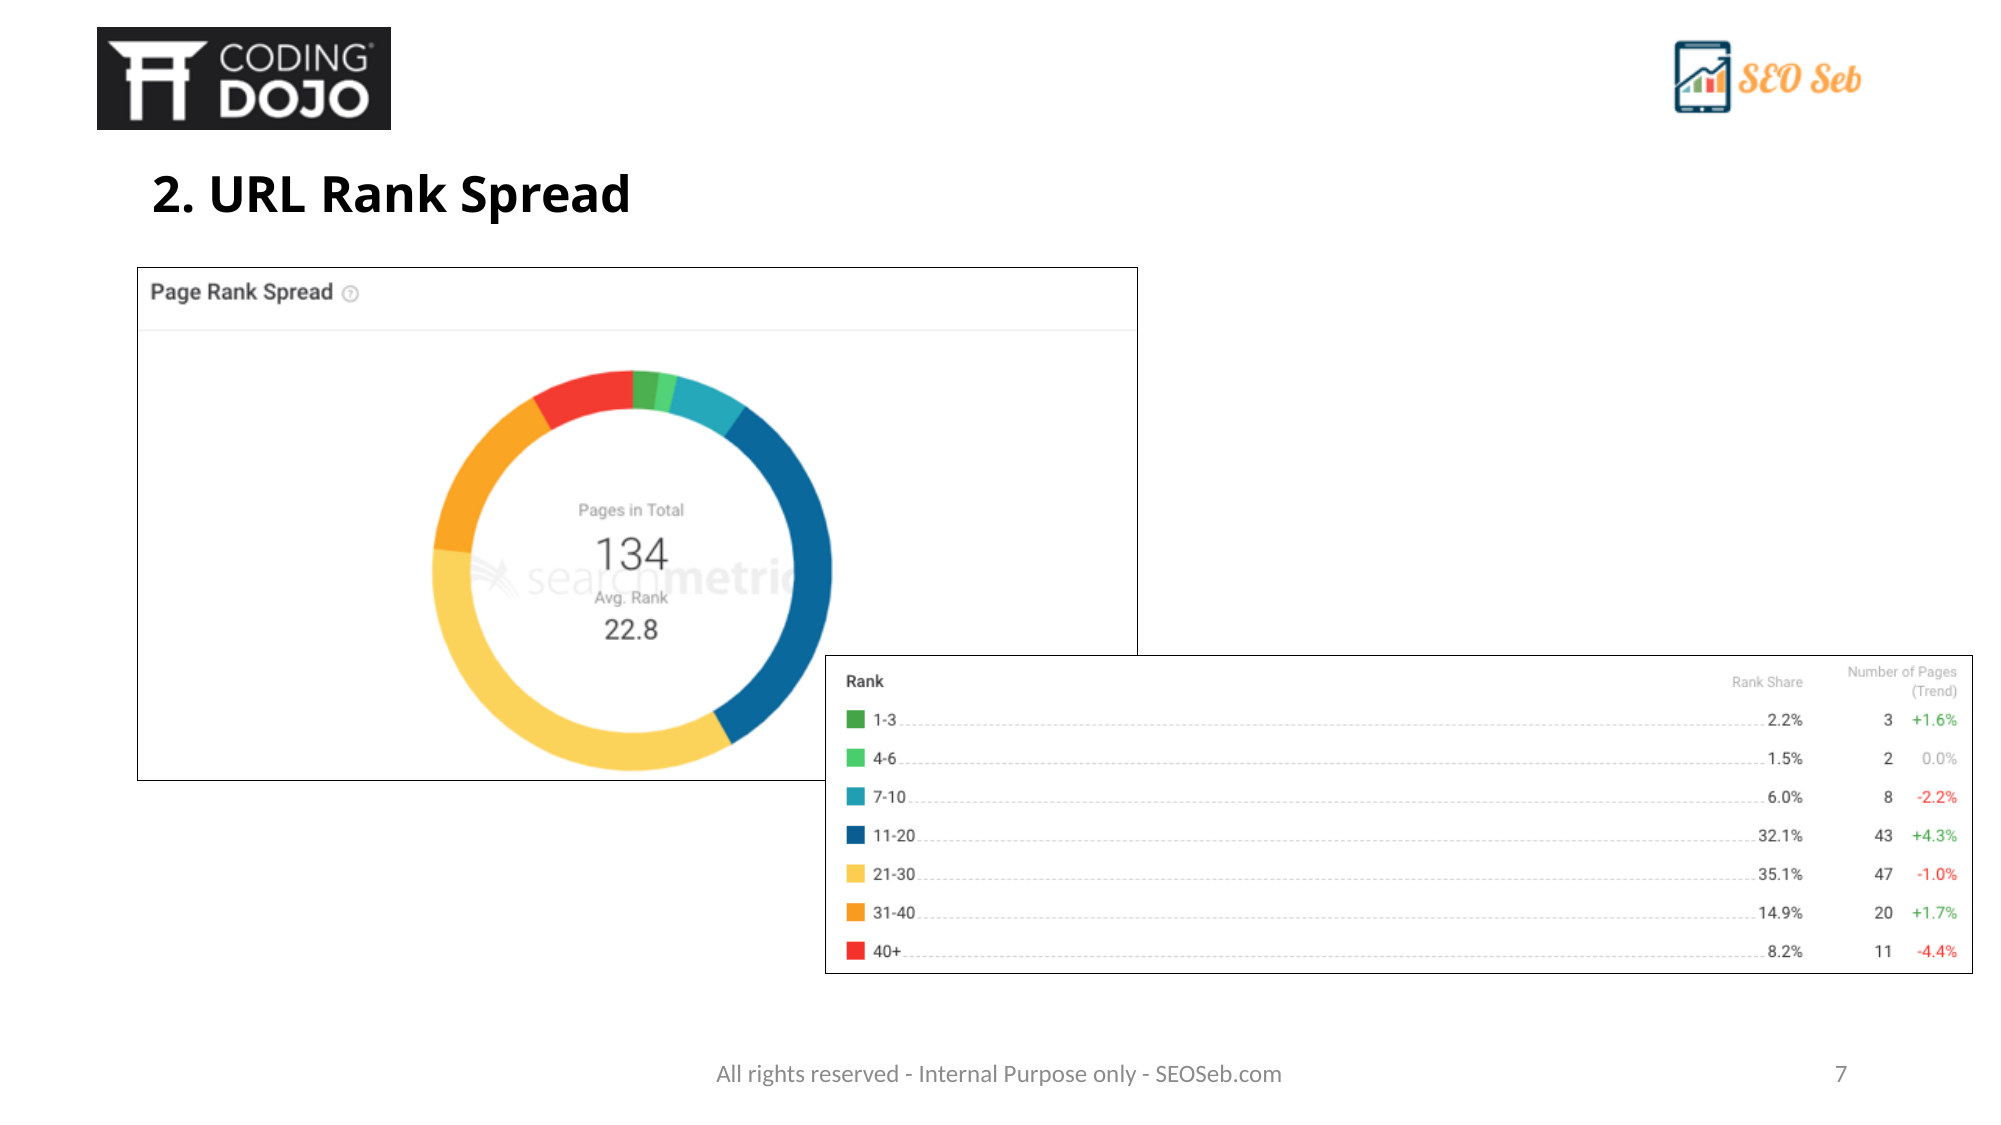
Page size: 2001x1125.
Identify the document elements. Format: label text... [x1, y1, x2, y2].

slide_number 7 [1412, 1042, 1863, 1103]
title 2. URL Rank Spread [137, 151, 1863, 240]
picture [137, 267, 1974, 974]
picture [97, 27, 391, 130]
picture [1657, 27, 1881, 130]
footer All rights reserved - Internal Purpose only - SEOSeb.com [662, 1042, 1338, 1103]
